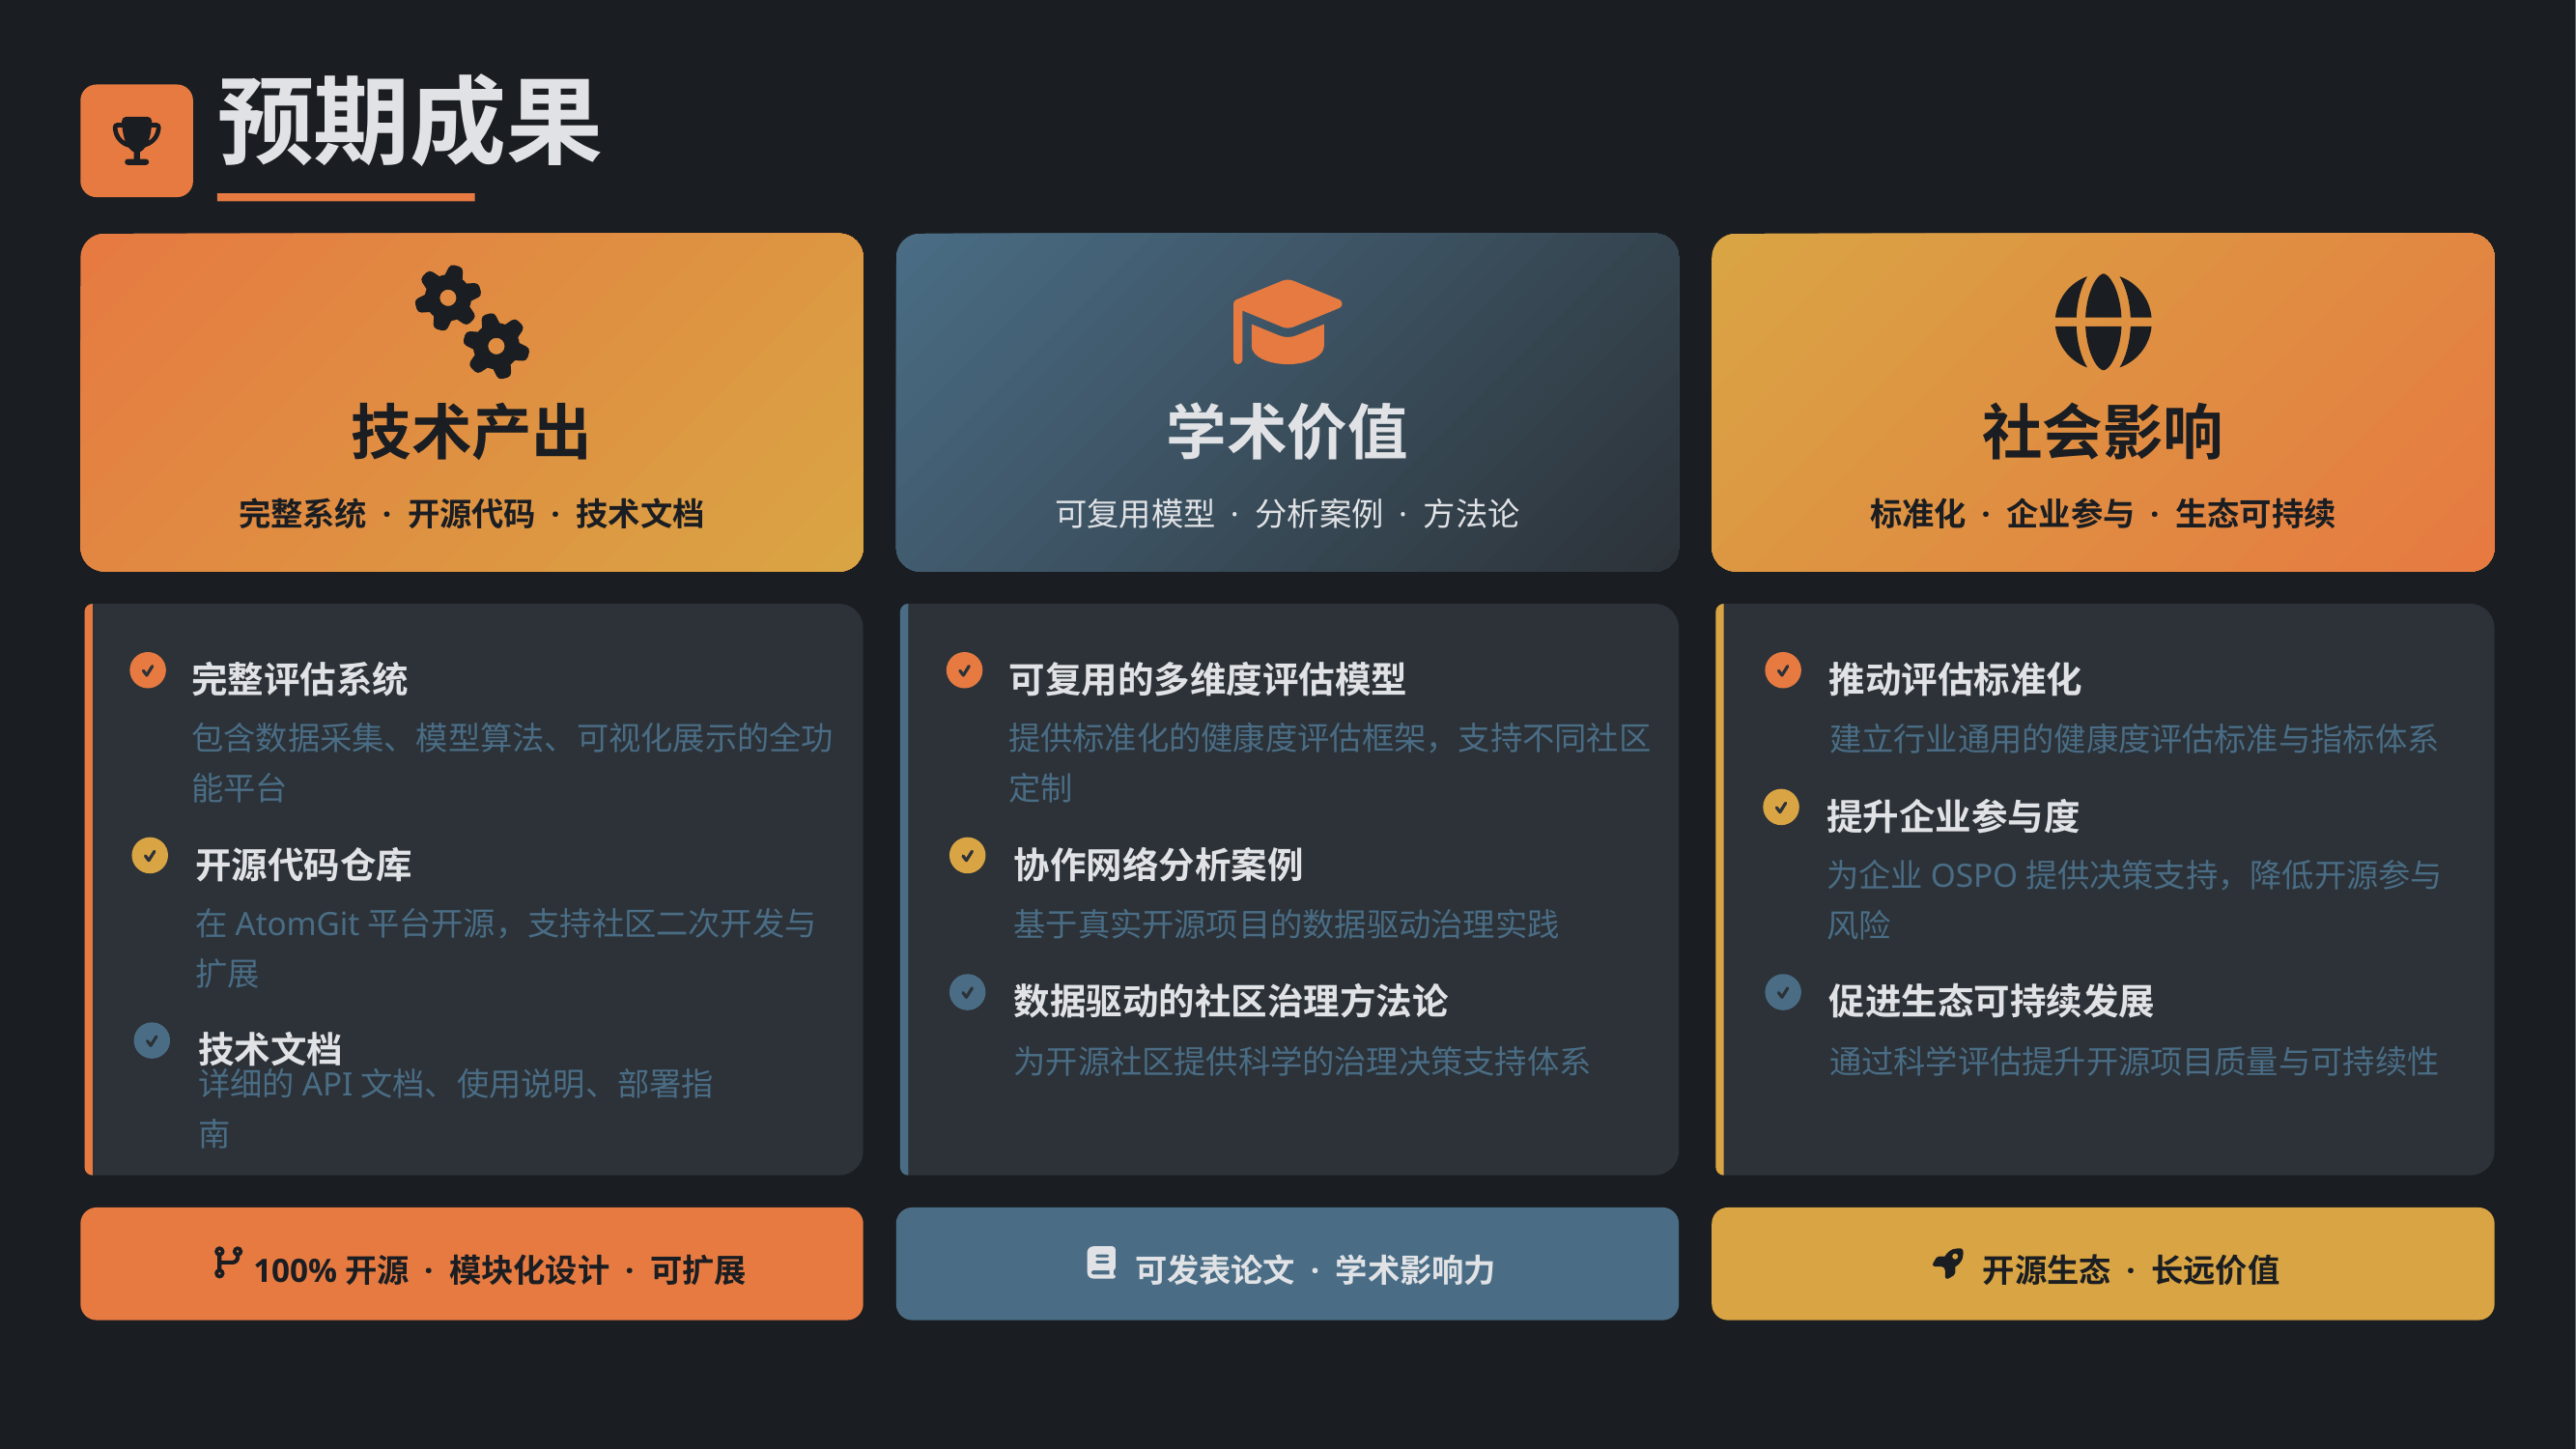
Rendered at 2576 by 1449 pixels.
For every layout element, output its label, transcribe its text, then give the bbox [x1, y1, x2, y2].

text_box 数据驱动的社区治理方法论 [1013, 965, 1612, 1023]
text_box 可发表论文 · 学术影响力 [977, 1239, 1656, 1289]
text_box [93, 603, 863, 1176]
text_box 开源代码仓库 [195, 829, 841, 886]
text_box 预期成果 [216, 80, 652, 178]
text_box [415, 265, 481, 331]
text_box 可复用模型 · 分析案例 · 方法论 [928, 483, 1647, 531]
text_box 详细的API文档、使用说明、部署指南 [198, 1078, 746, 1127]
text_box 促进生态可持续发展 [1829, 965, 2460, 1023]
text_box [2085, 273, 2122, 318]
text_box [2054, 276, 2088, 318]
text_box [2119, 276, 2152, 318]
text_box [1712, 233, 2495, 572]
text_box 完整评估系统 [191, 643, 842, 700]
text_box 基于真实开源项目的数据驱动治理实践 [1013, 893, 1577, 942]
text_box 提供标准化的健康度评估框架，支持不同社区定制 [1008, 708, 1656, 806]
text_box [2085, 326, 2122, 371]
text_box [1765, 651, 1801, 689]
text_box [948, 974, 986, 1010]
text_box 在AtomGit平台开源，支持社区二次开发与扩展 [195, 893, 839, 990]
text_box 通过科学评估提升开源项目质量与可持续性 [1829, 1030, 2458, 1079]
text_box [2054, 326, 2088, 368]
text_box 技术文档 [198, 1013, 748, 1071]
text_box [112, 116, 161, 165]
text_box [899, 603, 909, 1176]
text_box 可复用的多维度评估模型 [1008, 643, 1657, 700]
text_box 为企业OSPO提供决策支持，降低开源参与风险 [1826, 845, 2471, 942]
text_box 标准化 · 企业参与 · 生态可持续 [1743, 483, 2463, 531]
text_box 完整系统 · 开源代码 · 技术文档 [112, 483, 832, 531]
text_box 协作网络分析案例 [1013, 829, 1580, 886]
text_box 社会影响 [1737, 394, 2470, 468]
text_box [84, 603, 93, 1176]
text_box 技术产出 [105, 394, 838, 468]
text_box [464, 313, 529, 380]
text_box [80, 233, 863, 572]
text_box 提升企业参与度 [1826, 781, 2473, 838]
text_box 学术价值 [920, 394, 1655, 468]
text_box [131, 837, 168, 874]
text_box [895, 233, 1680, 572]
text_box [129, 651, 166, 689]
text_box [1763, 788, 1799, 826]
text_box 建立行业通用的健康度评估标准与指标体系 [1829, 708, 2458, 757]
text_box [216, 193, 475, 202]
text_box [909, 603, 1680, 1176]
text_box 推动评估标准化 [1829, 643, 2460, 700]
text_box 为开源社区提供科学的治理决策支持体系 [1013, 1030, 1610, 1079]
text_box [2119, 326, 2152, 368]
text_box [1715, 603, 1724, 1176]
text_box [80, 1207, 863, 1321]
text_box 开源生态 · 长远价值 [1792, 1239, 2471, 1289]
text_box [1724, 603, 2495, 1176]
text_box [133, 1022, 171, 1059]
text_box [948, 837, 986, 874]
text_box 100%开源 · 模块化设计 · 可扩展 [160, 1239, 839, 1289]
text_box [946, 651, 983, 689]
text_box [1233, 279, 1343, 365]
text_box [80, 84, 193, 198]
text_box 包含数据采集、模型算法、可视化展示的全功能平台 [191, 708, 840, 806]
text_box [1765, 974, 1801, 1010]
text_box [895, 1207, 1680, 1321]
text_box [1712, 1207, 2495, 1321]
